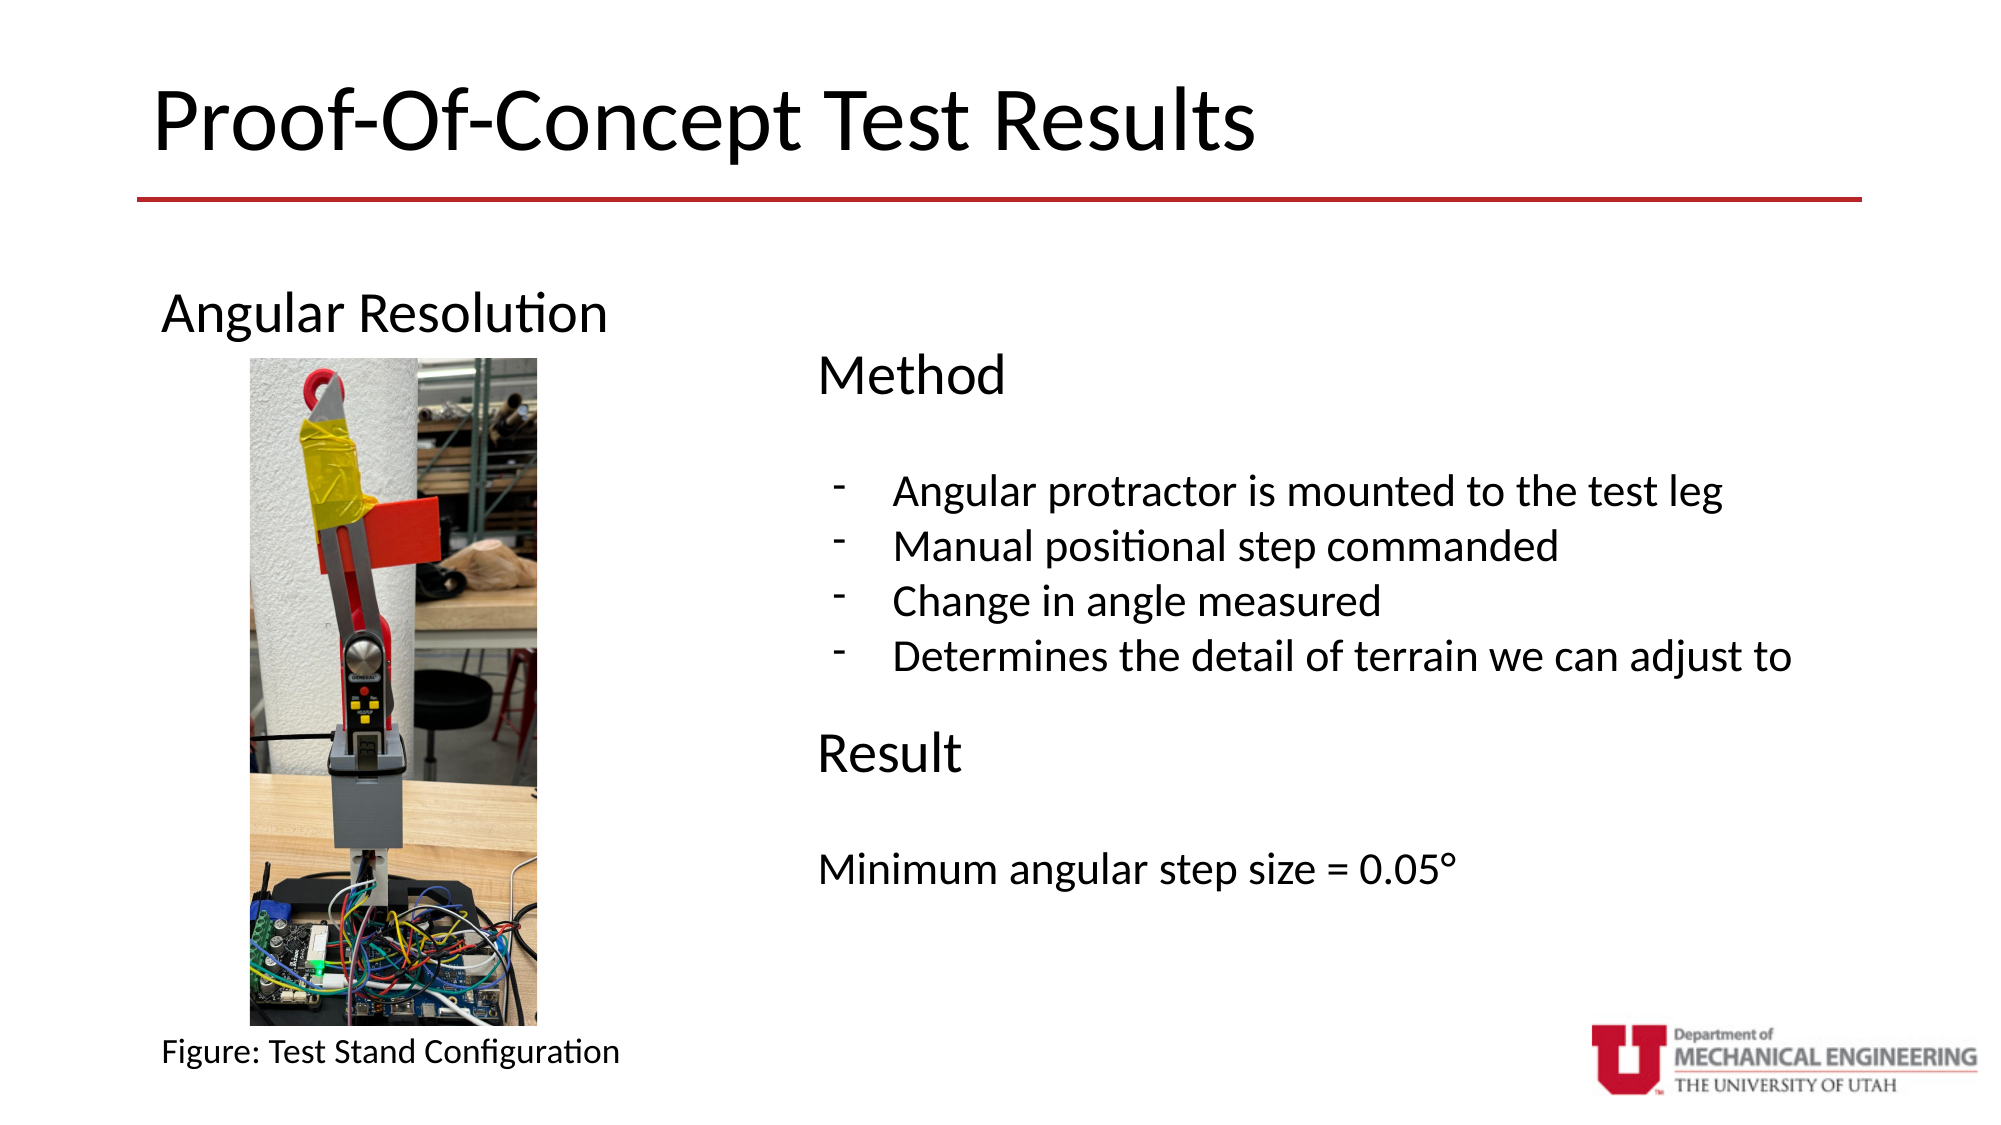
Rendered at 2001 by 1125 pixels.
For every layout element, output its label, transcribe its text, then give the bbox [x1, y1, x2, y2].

picture [249, 358, 538, 1026]
title Proof-Of-Concept Test Results [137, 59, 1863, 183]
text_box Method Angular protractor is mounted to the test leg Manual positional step commanded Change in angle measured Determines the detail of terrain we can adjust to [802, 321, 1839, 615]
text_box Angular Resolution [146, 258, 627, 359]
text_box Result Minimum angular step size = 0.05° [802, 698, 1761, 993]
text_box Figure: Test Stand Configuration [146, 1012, 702, 1072]
picture [1591, 990, 1978, 1112]
